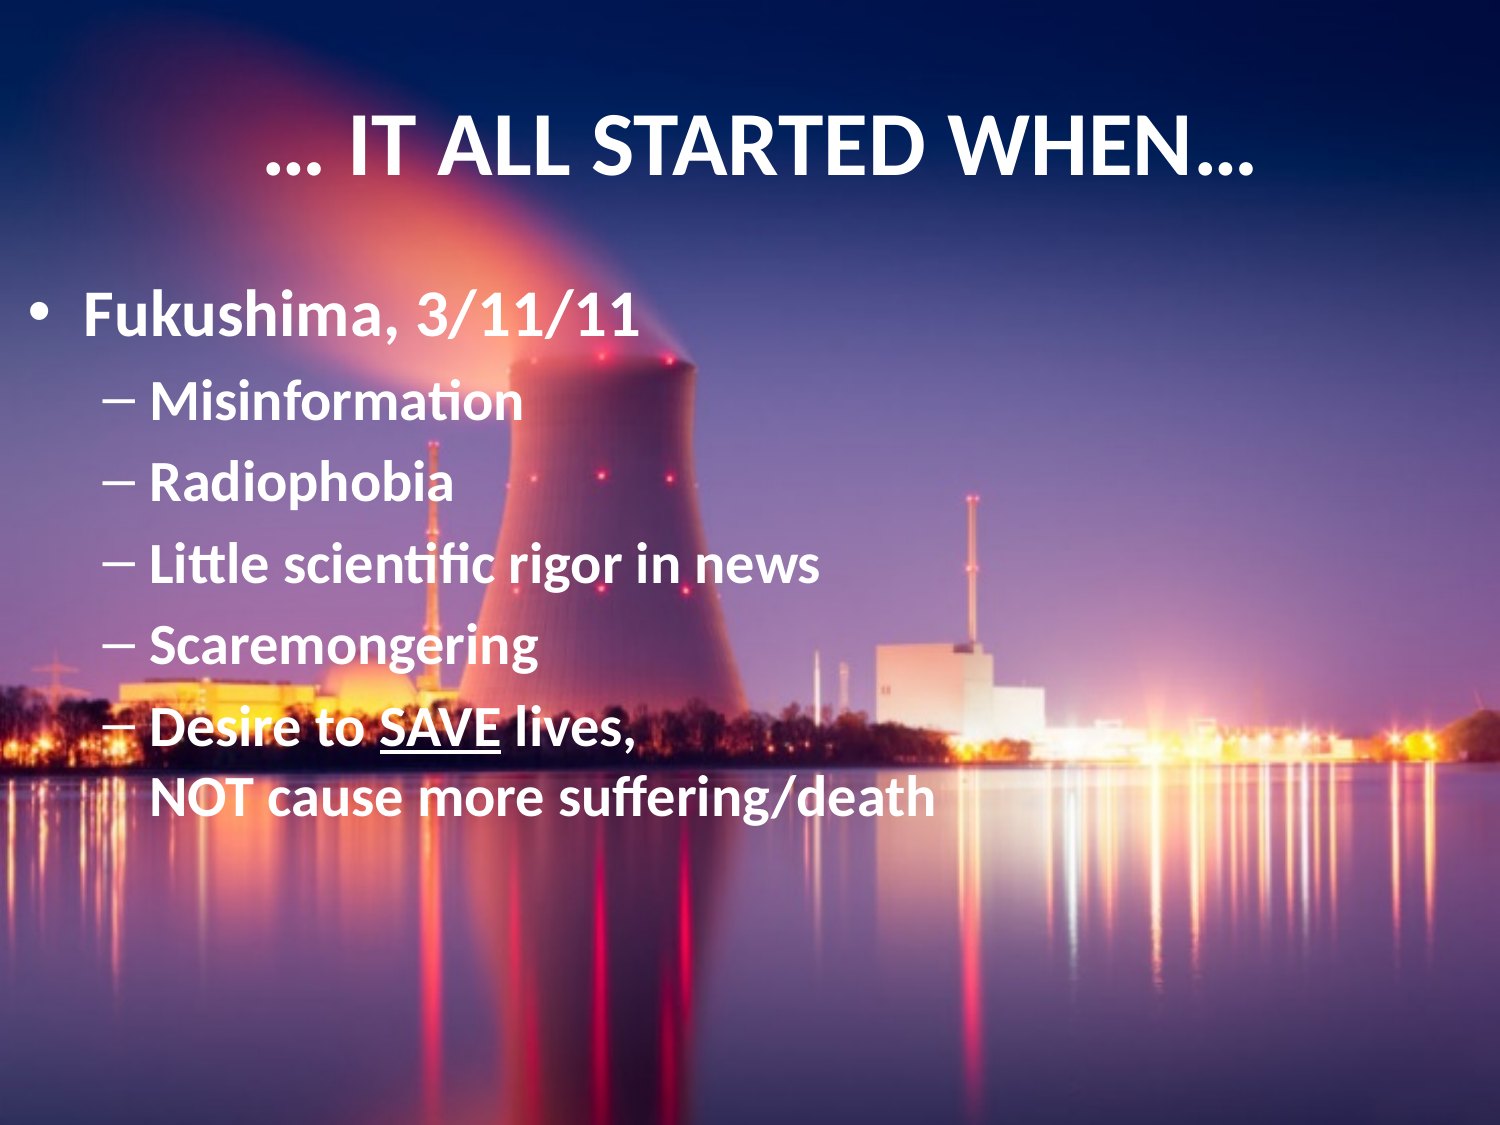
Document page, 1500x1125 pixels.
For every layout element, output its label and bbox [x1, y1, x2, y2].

list [0, 0, 1500, 1125]
